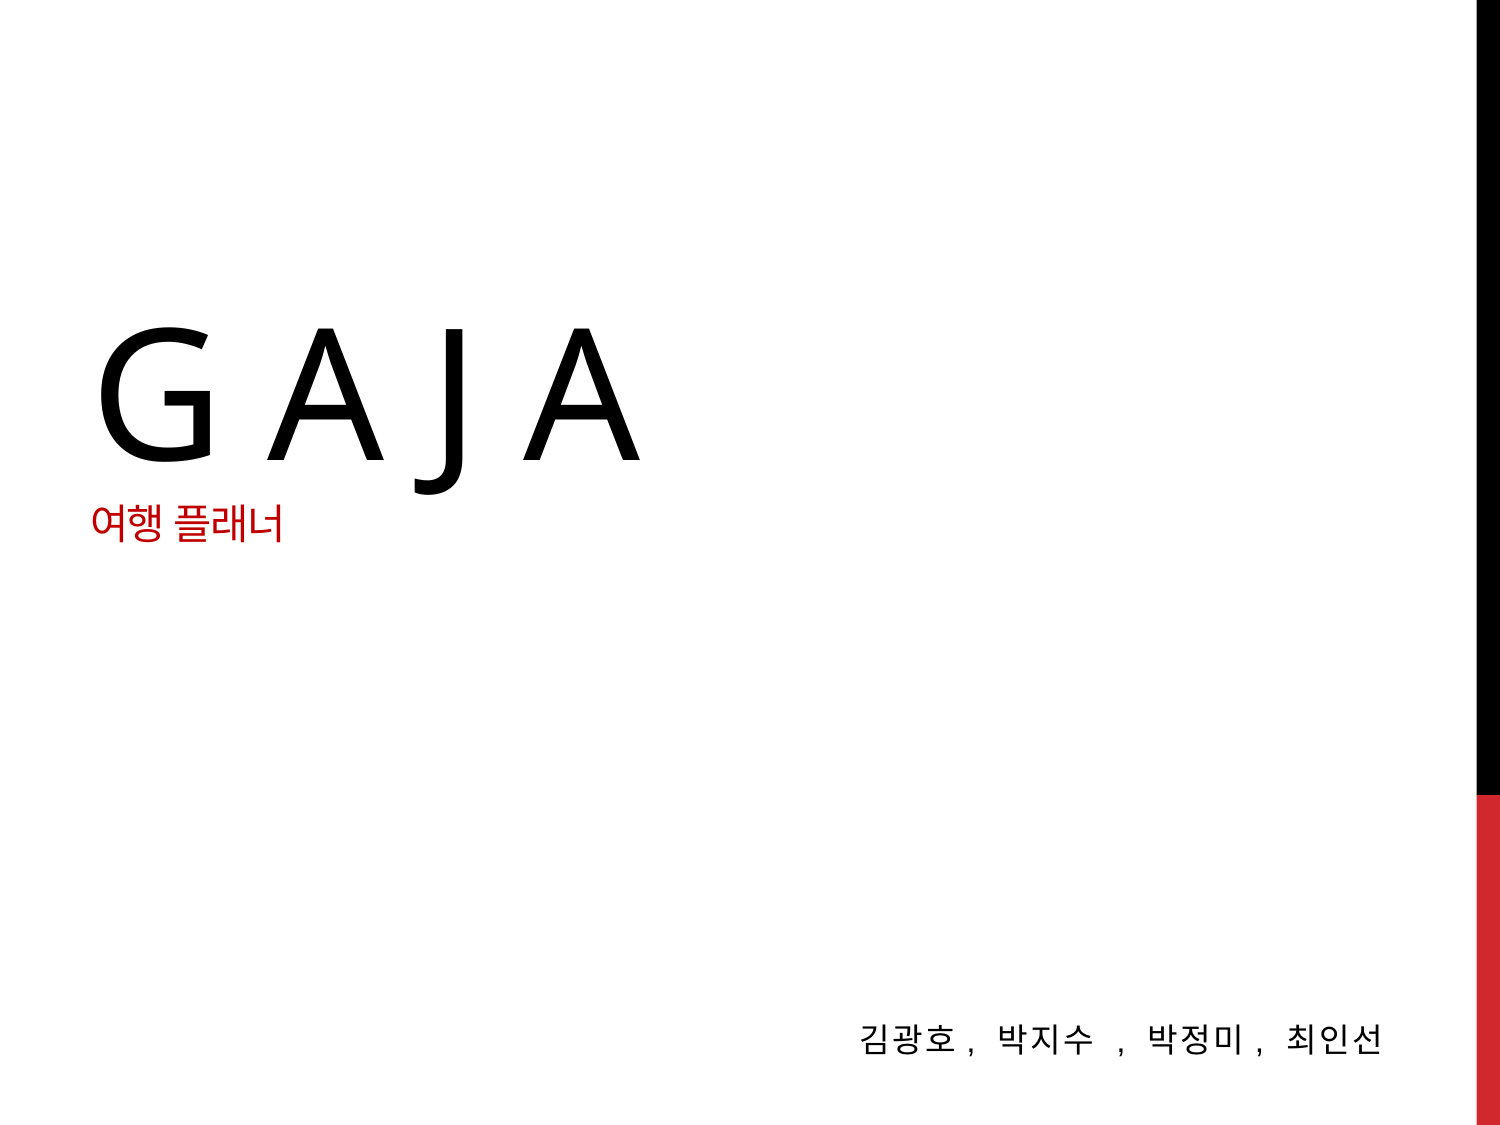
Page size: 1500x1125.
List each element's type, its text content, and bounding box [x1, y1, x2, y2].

subtitle 김광호, 박지수 , 박정미, 최인선 [844, 1011, 1500, 1103]
title G A J A 여행 플래너 [75, 37, 1350, 788]
